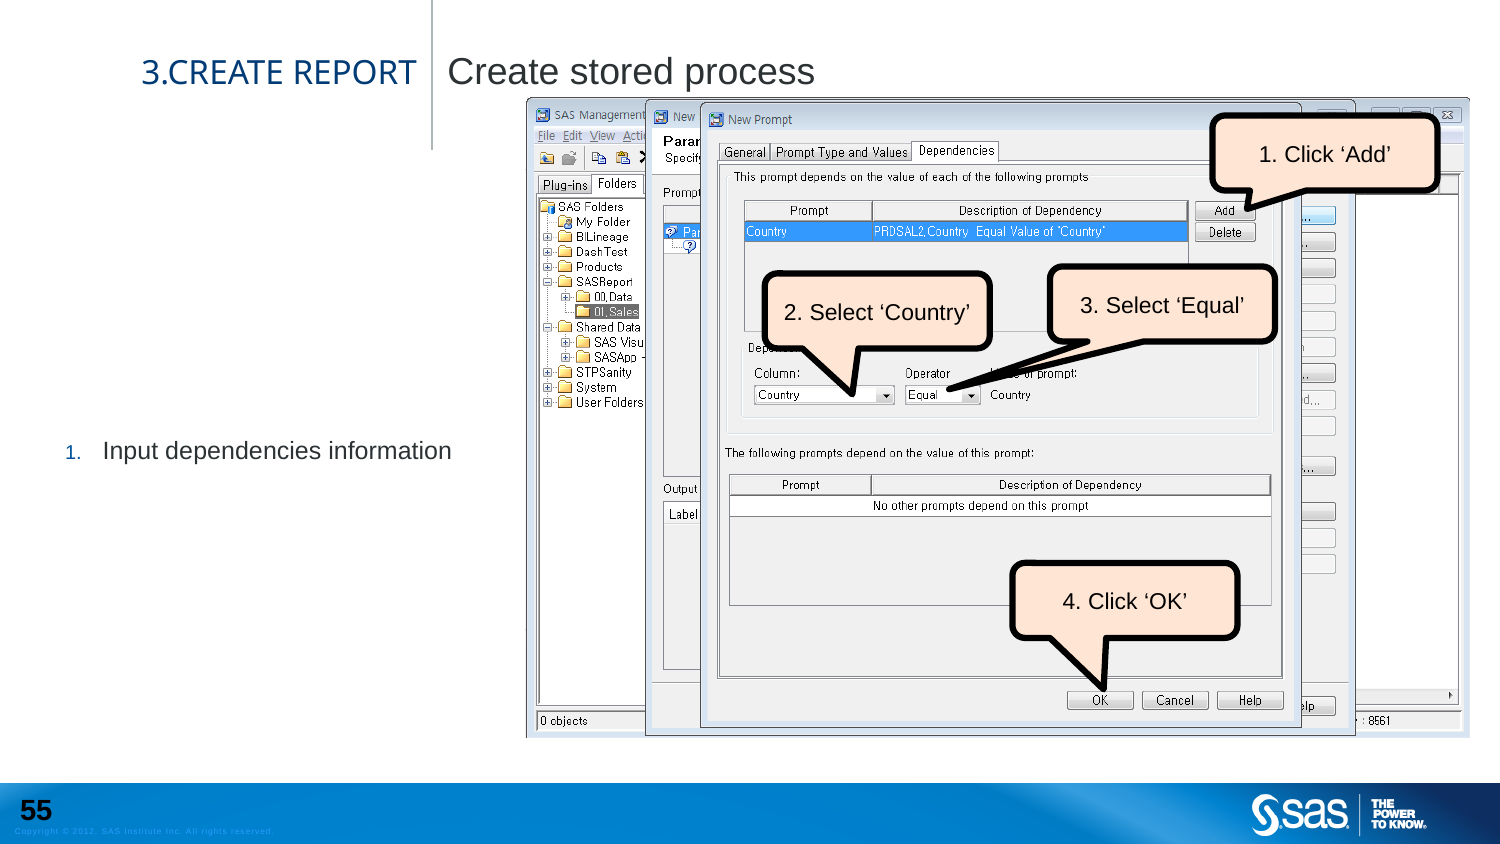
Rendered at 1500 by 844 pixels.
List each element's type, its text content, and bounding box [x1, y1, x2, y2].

list Create stored process [432, 39, 1426, 100]
title 3.Create report [19, 43, 432, 99]
list Input dependencies information [50, 420, 521, 472]
picture [0, 783, 1500, 844]
picture [524, 97, 1471, 738]
